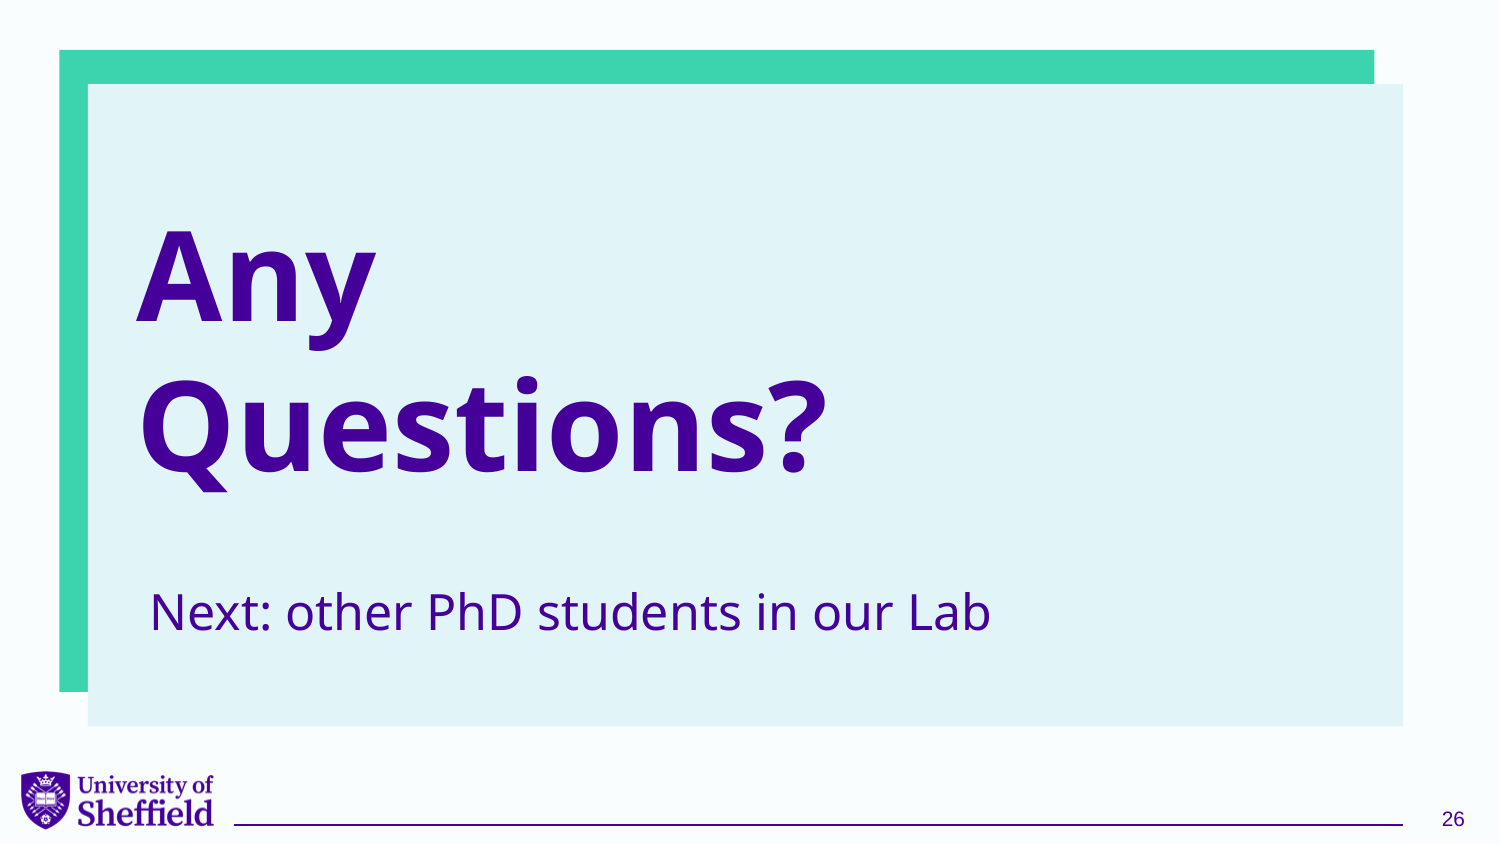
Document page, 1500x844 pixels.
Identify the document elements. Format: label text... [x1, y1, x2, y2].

title Any Questions? [121, 181, 887, 533]
list Next: other PhD students in our Lab [121, 556, 1339, 656]
slide_number 26 [1402, 786, 1480, 844]
picture [21, 771, 214, 830]
